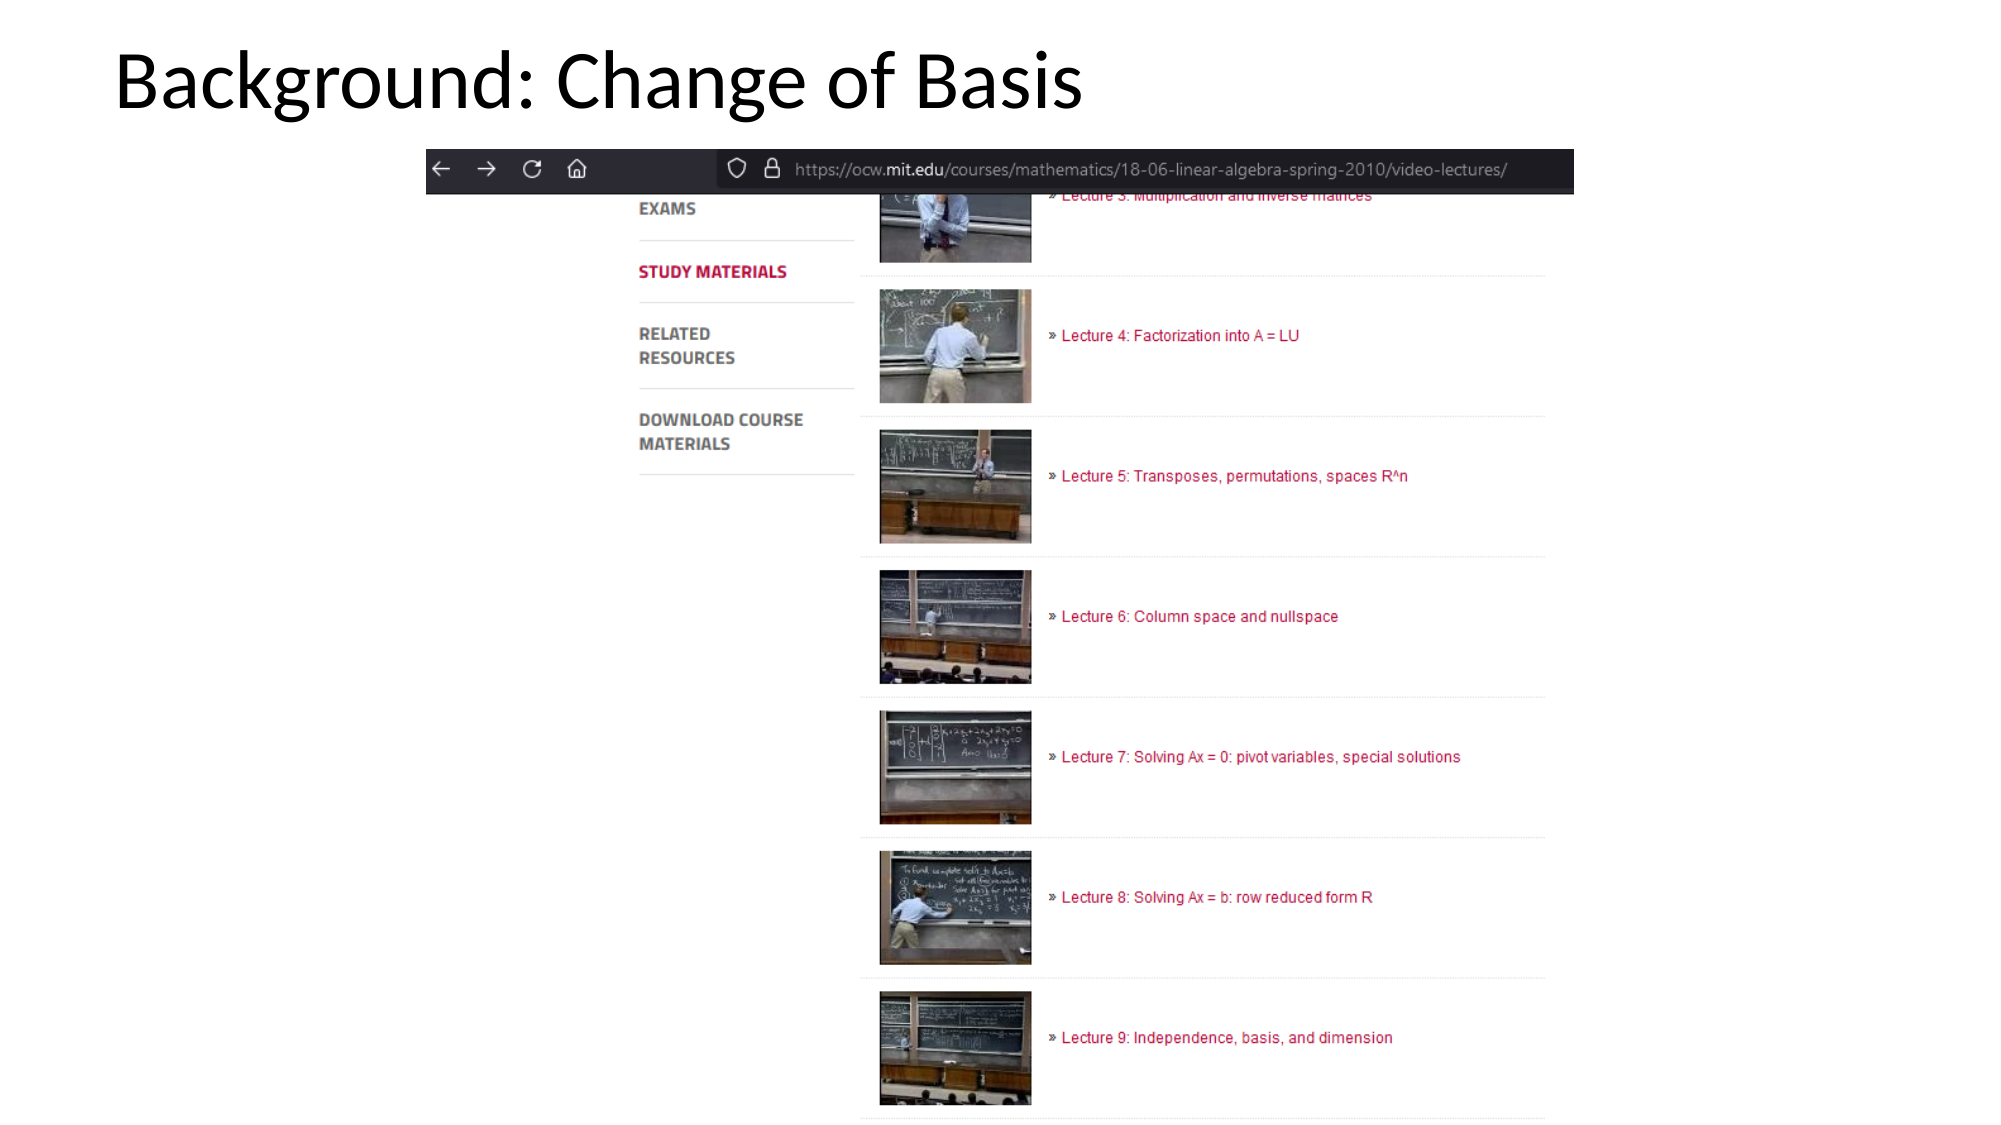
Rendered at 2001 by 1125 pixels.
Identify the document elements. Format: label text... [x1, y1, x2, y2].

picture [426, 149, 1574, 1123]
title Background: Change of Basis [99, 0, 1900, 150]
